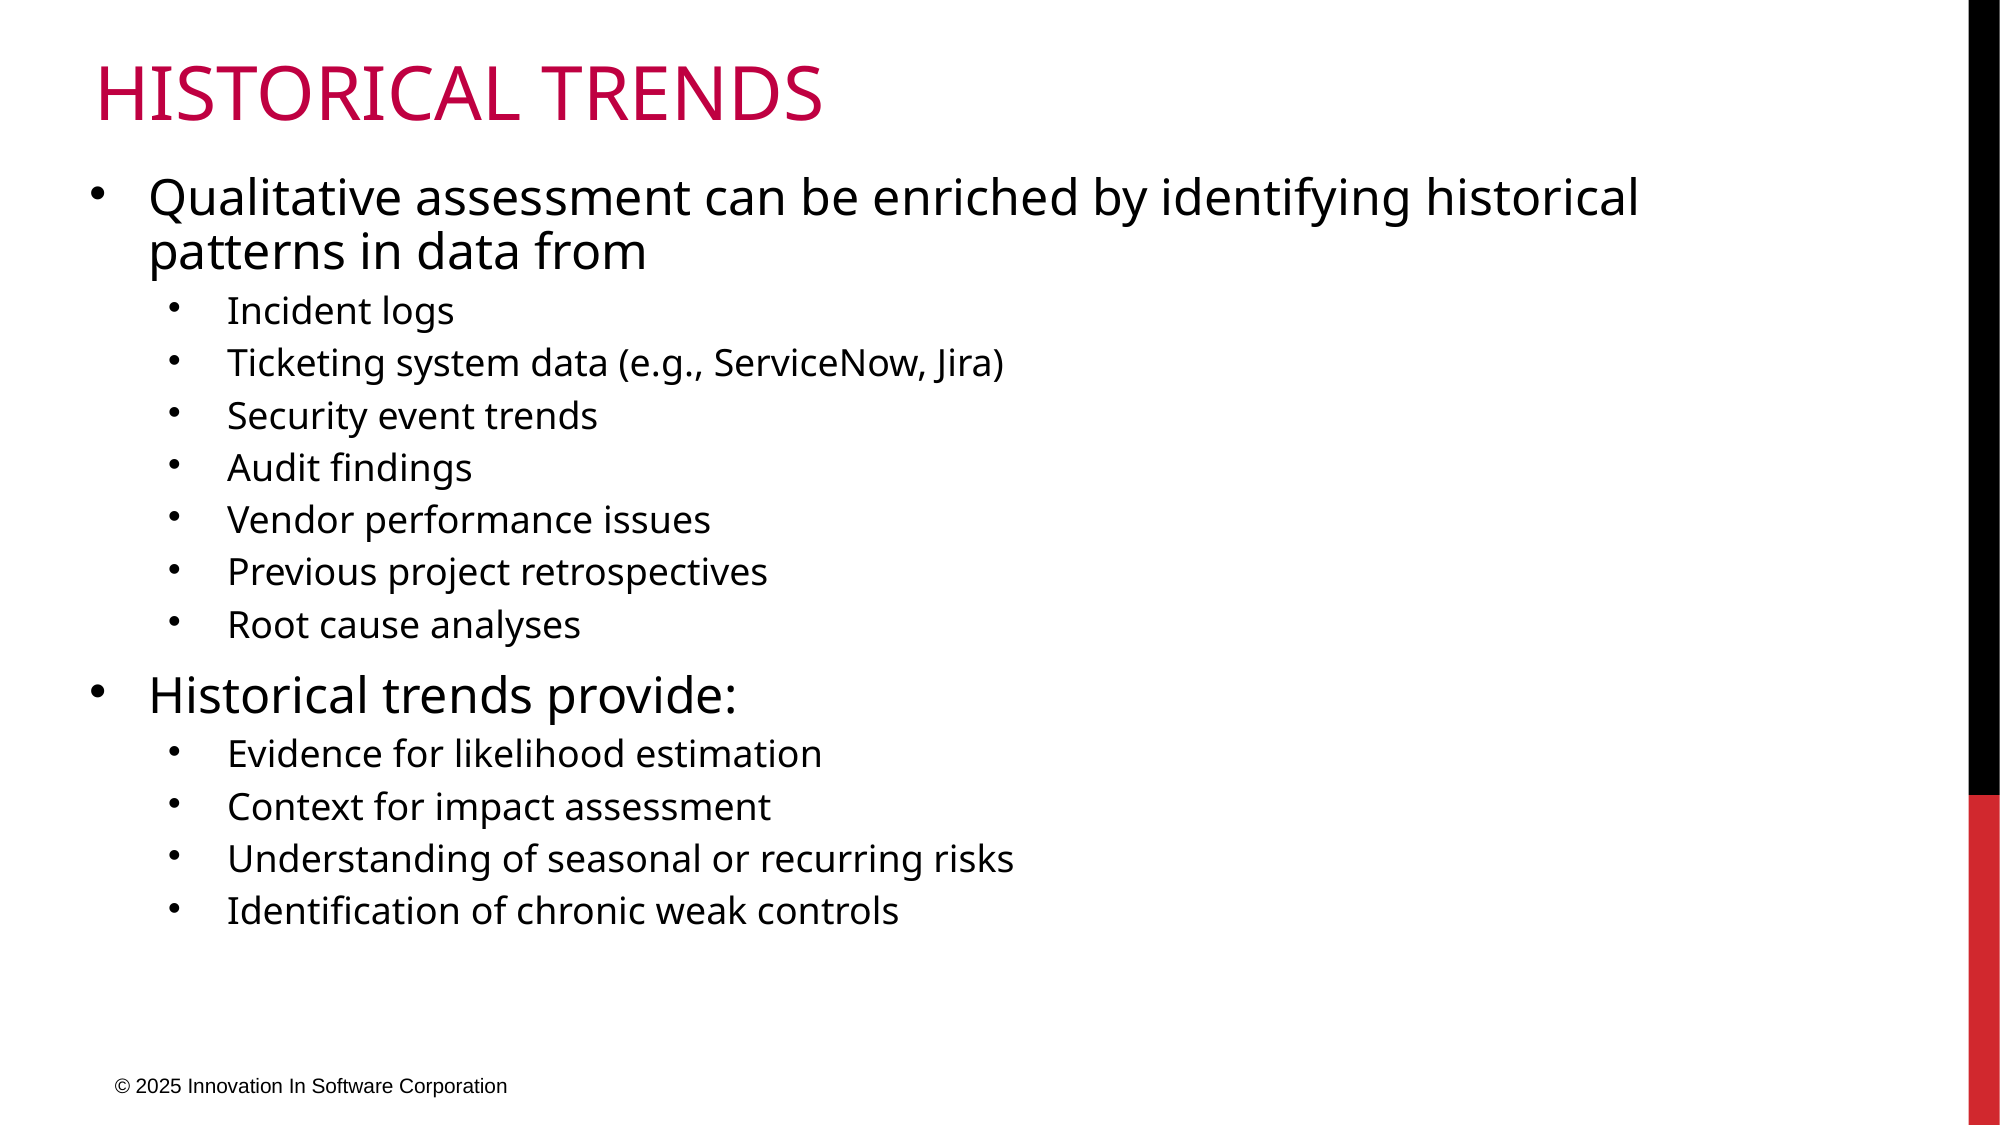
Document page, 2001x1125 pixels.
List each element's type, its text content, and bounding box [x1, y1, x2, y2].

title Historical Trends [94, 0, 1766, 172]
footer © 2025 Innovation In Software Corporation [99, 1065, 850, 1112]
list Qualitative assessment can be enriched by identifying historical patterns in data from Incident logs Ticketing system data (e.g., ServiceNow, Jira) Security event trends Audit findings Vendor performance issues Previous project retrospectives Root cause analyses Historical trends provide: Evidence for likelihood estimation Context for impact assessment Understanding of seasonal or recurring risks Identification of chronic weak controls [69, 172, 1766, 990]
